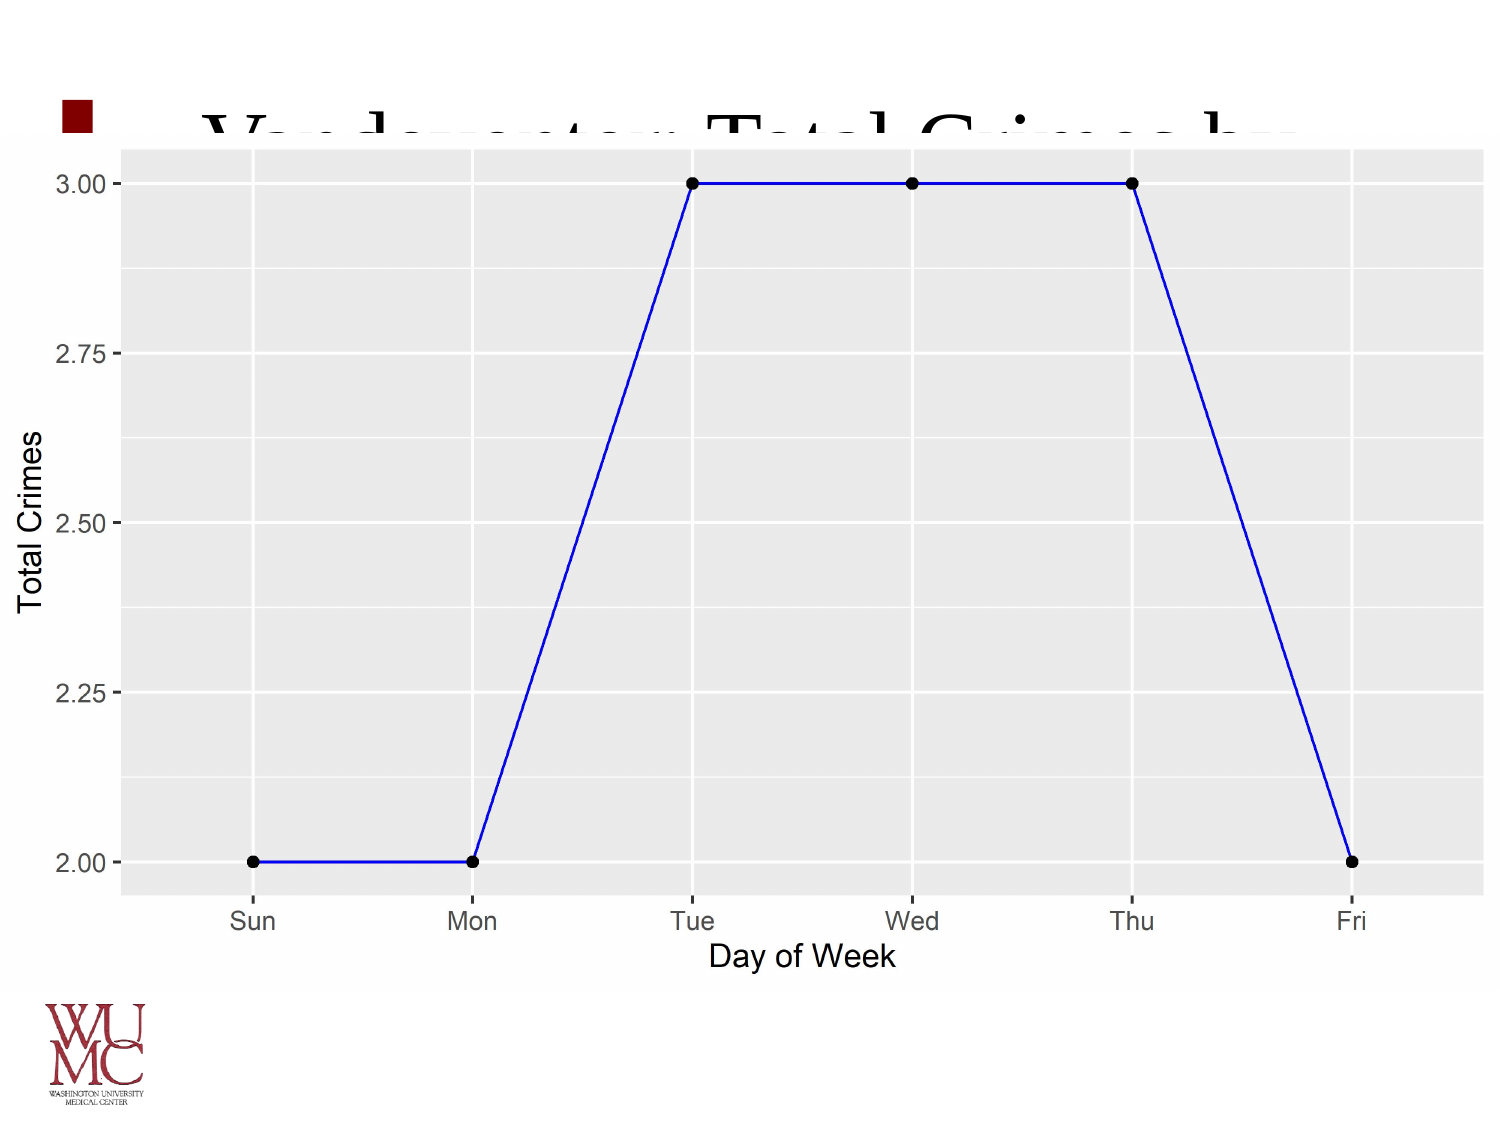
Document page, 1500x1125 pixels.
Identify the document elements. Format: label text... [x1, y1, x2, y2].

picture [0, 133, 1500, 990]
title Vandeventer: Total Crimes by Days of the Week [112, 99, 1388, 131]
picture [41, 996, 156, 1113]
